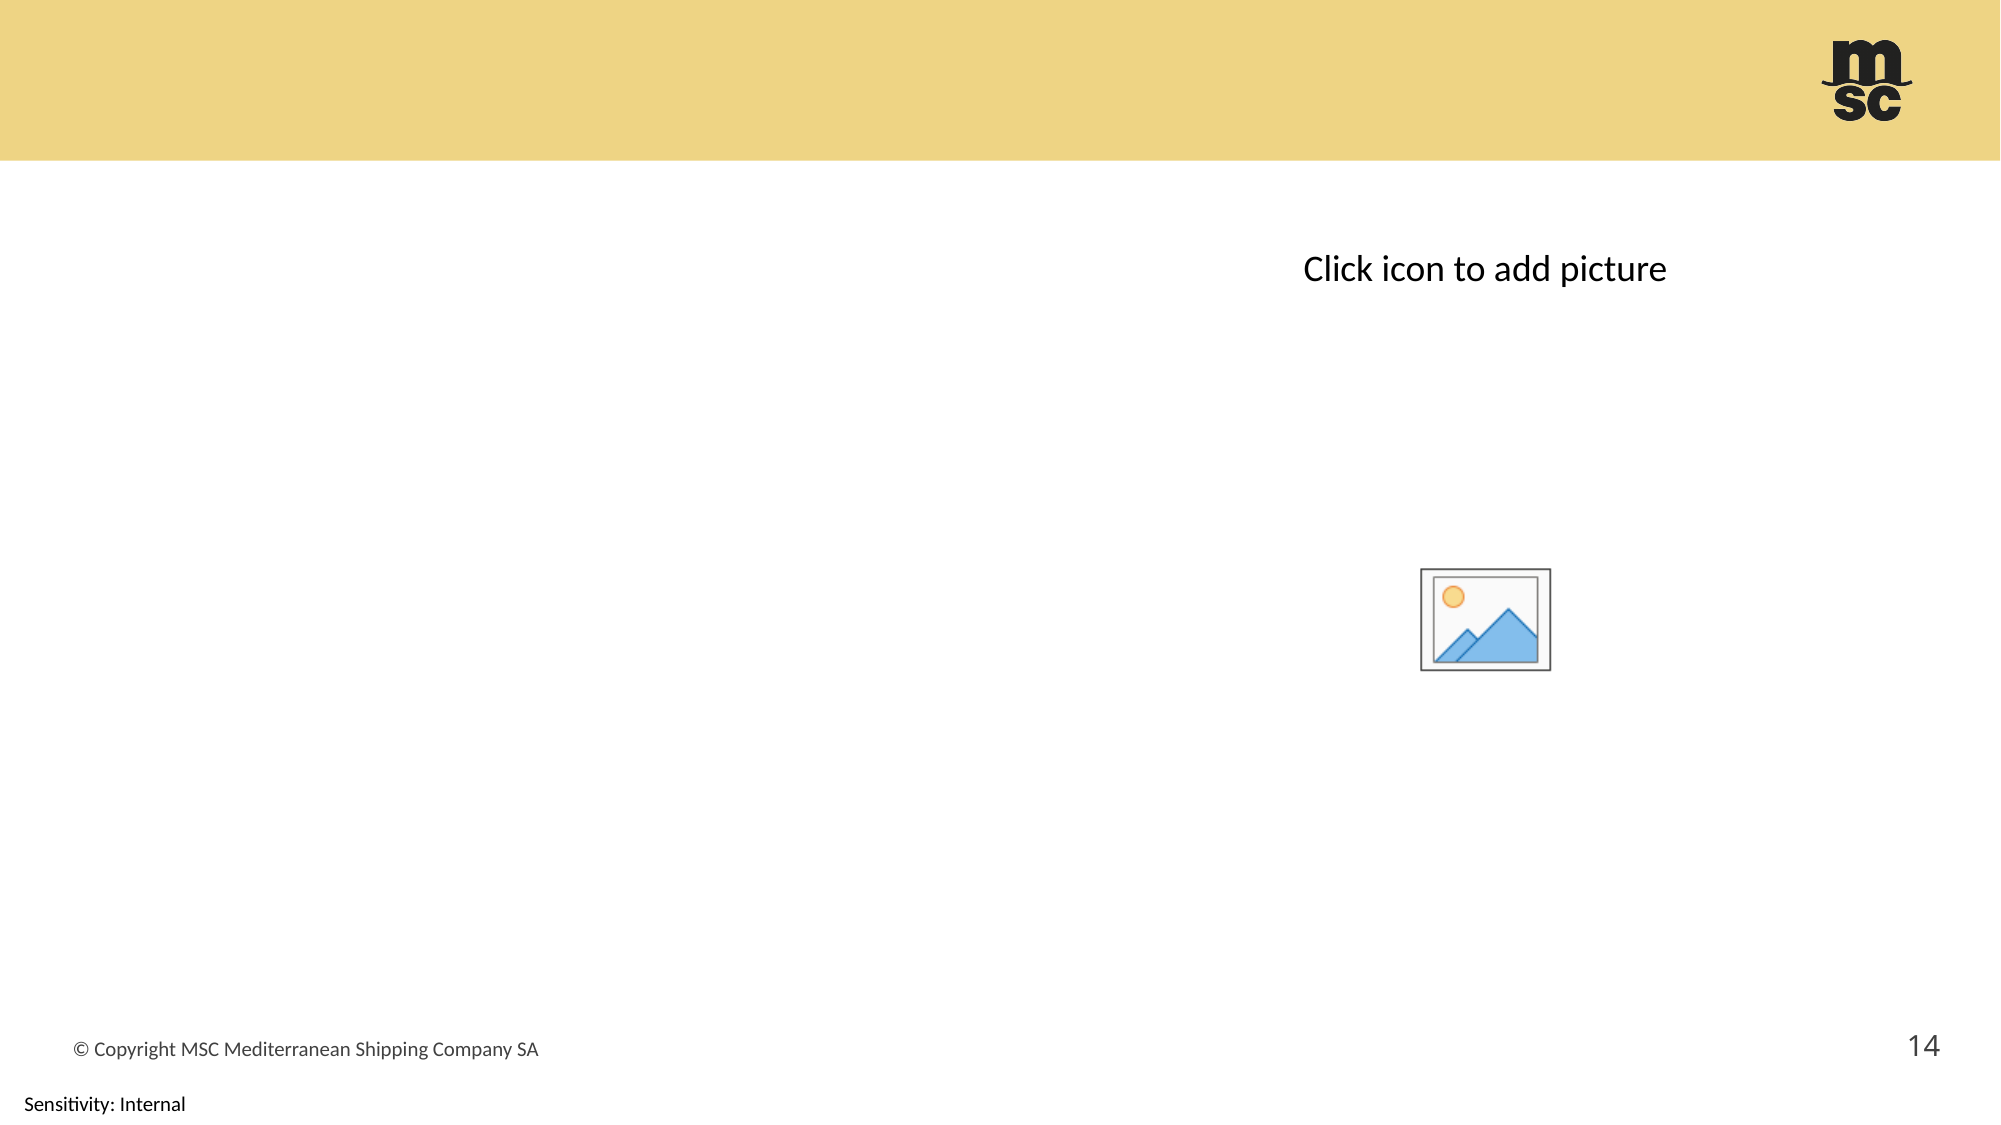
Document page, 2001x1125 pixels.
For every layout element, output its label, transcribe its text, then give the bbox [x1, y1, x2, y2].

slide_number 14 [1879, 1019, 1956, 1070]
picture [1797, 5, 1937, 157]
footer © Copyright MSC Mediterranean Shipping Company SA [57, 1027, 663, 1079]
picture [1042, 236, 1929, 1004]
